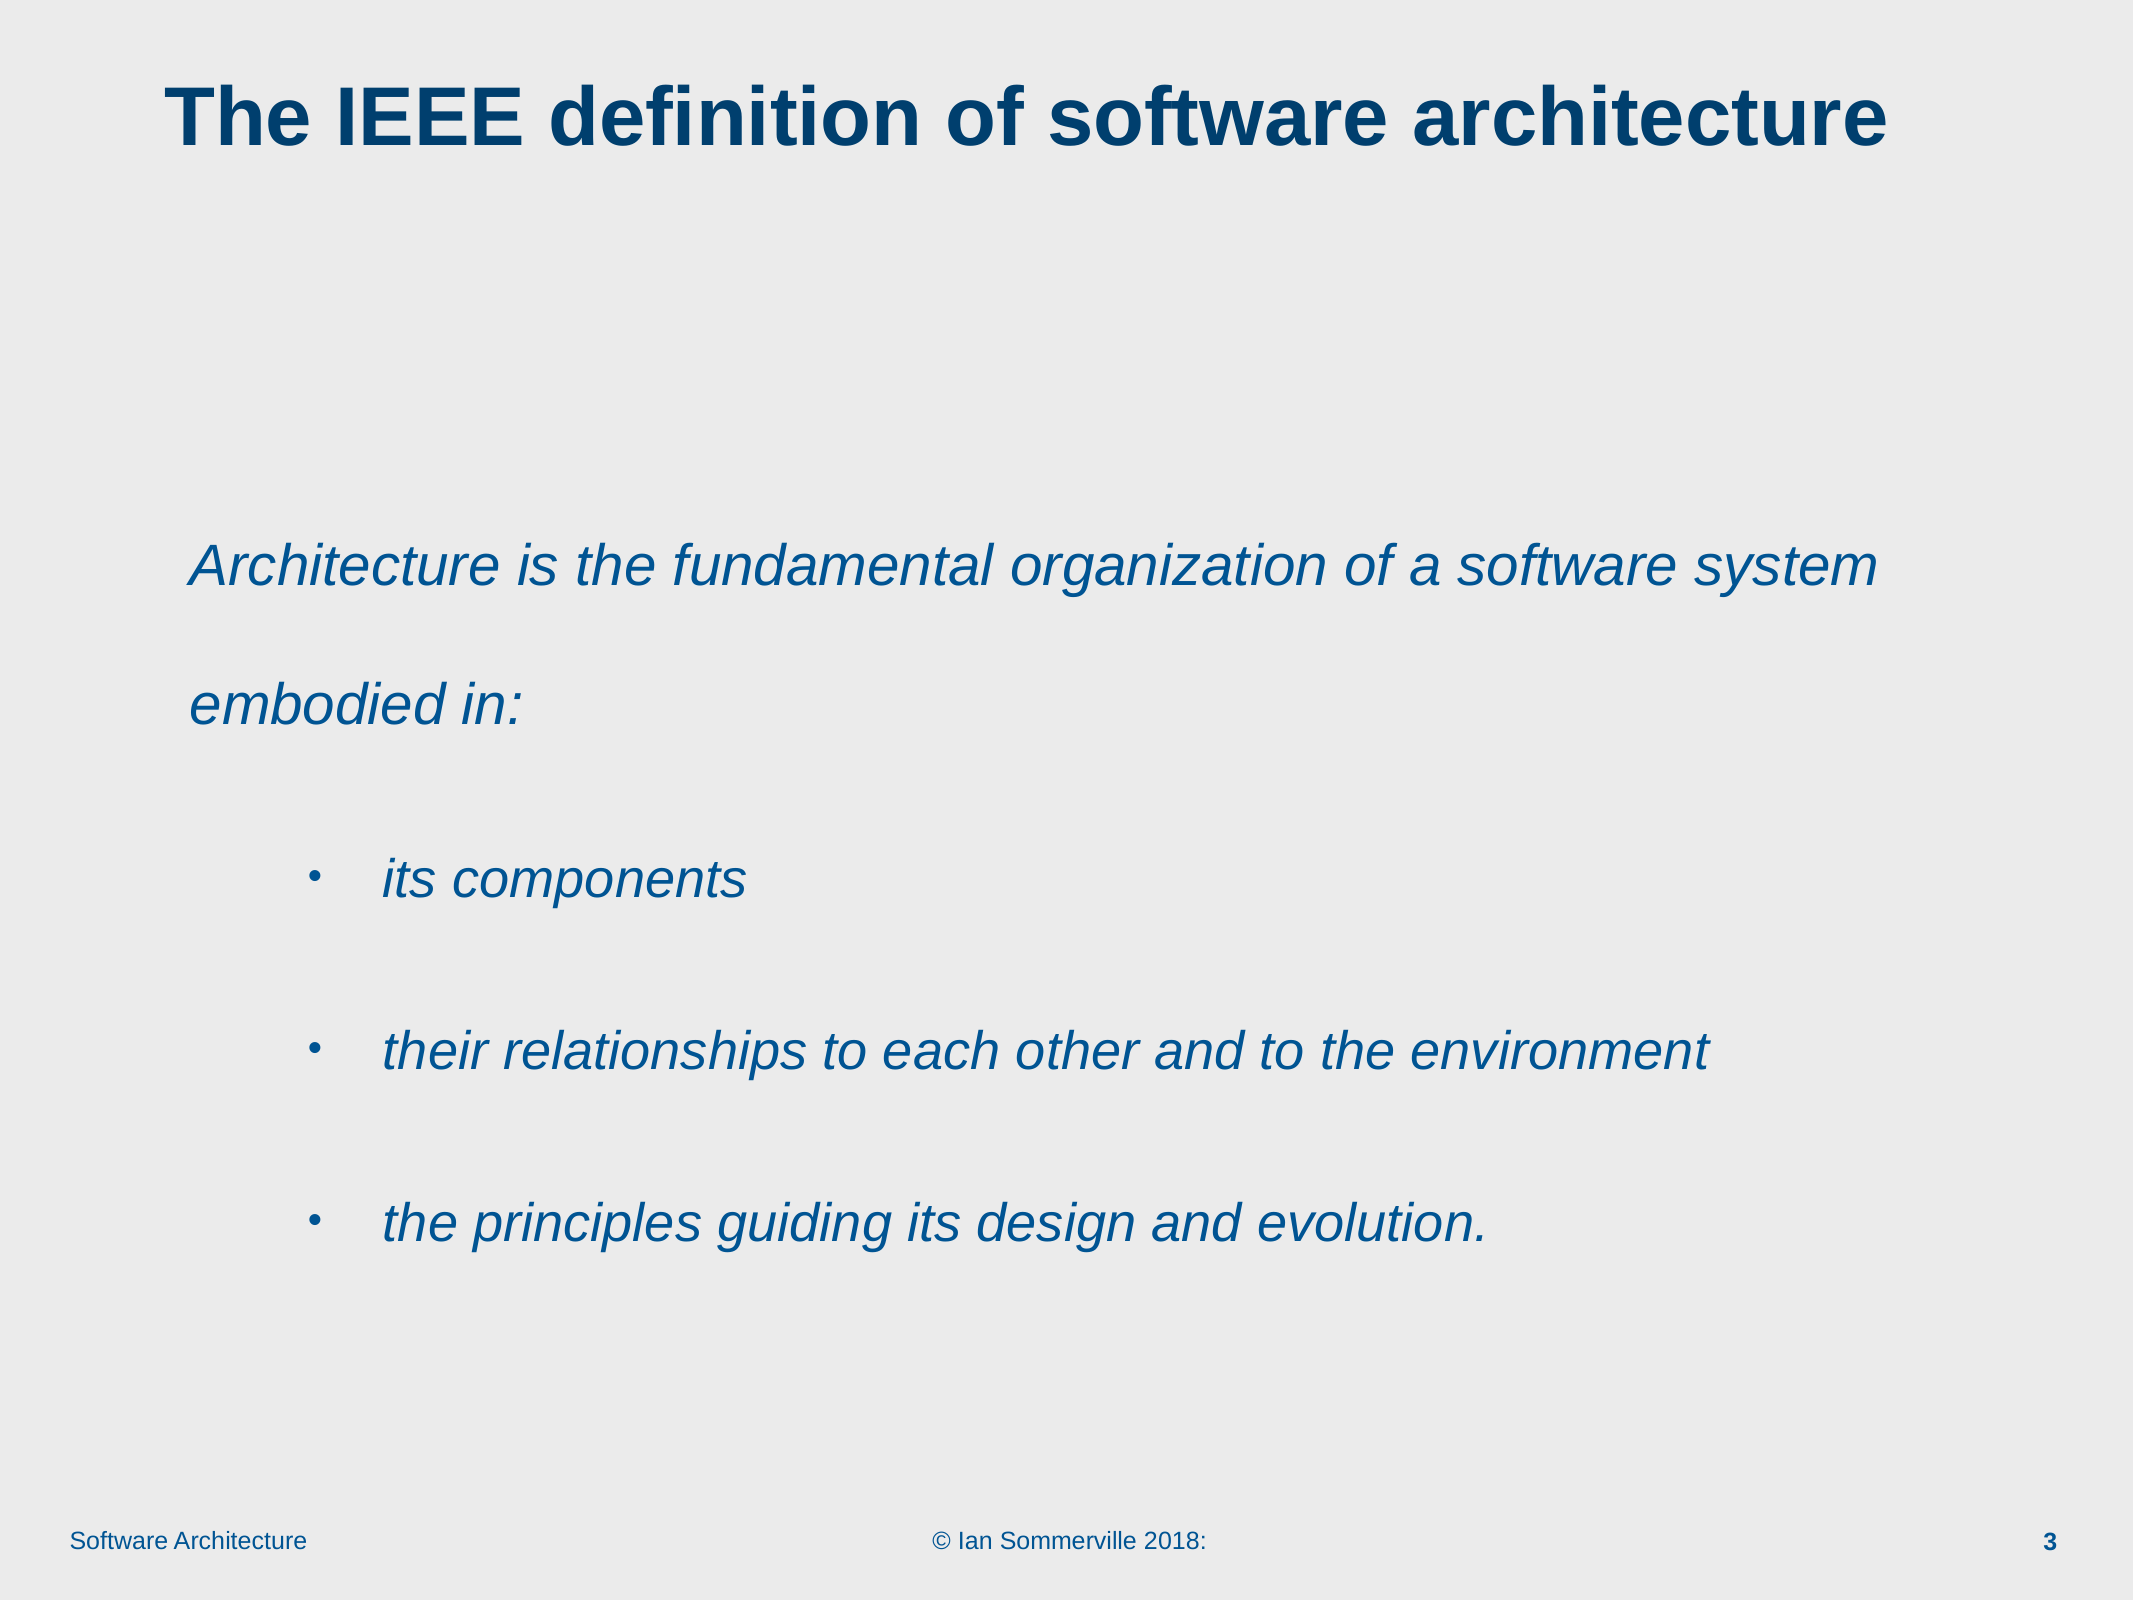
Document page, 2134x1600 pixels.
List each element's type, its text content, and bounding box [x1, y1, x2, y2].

title The IEEE definition of software architecture [155, 55, 1978, 169]
list Architecture is the fundamental organization of a software system embodied in: its components their relationships to each other and to the environment the principles guiding its design and evolution. [180, 336, 2003, 1335]
slide_number 3 [2032, 1516, 2067, 1563]
